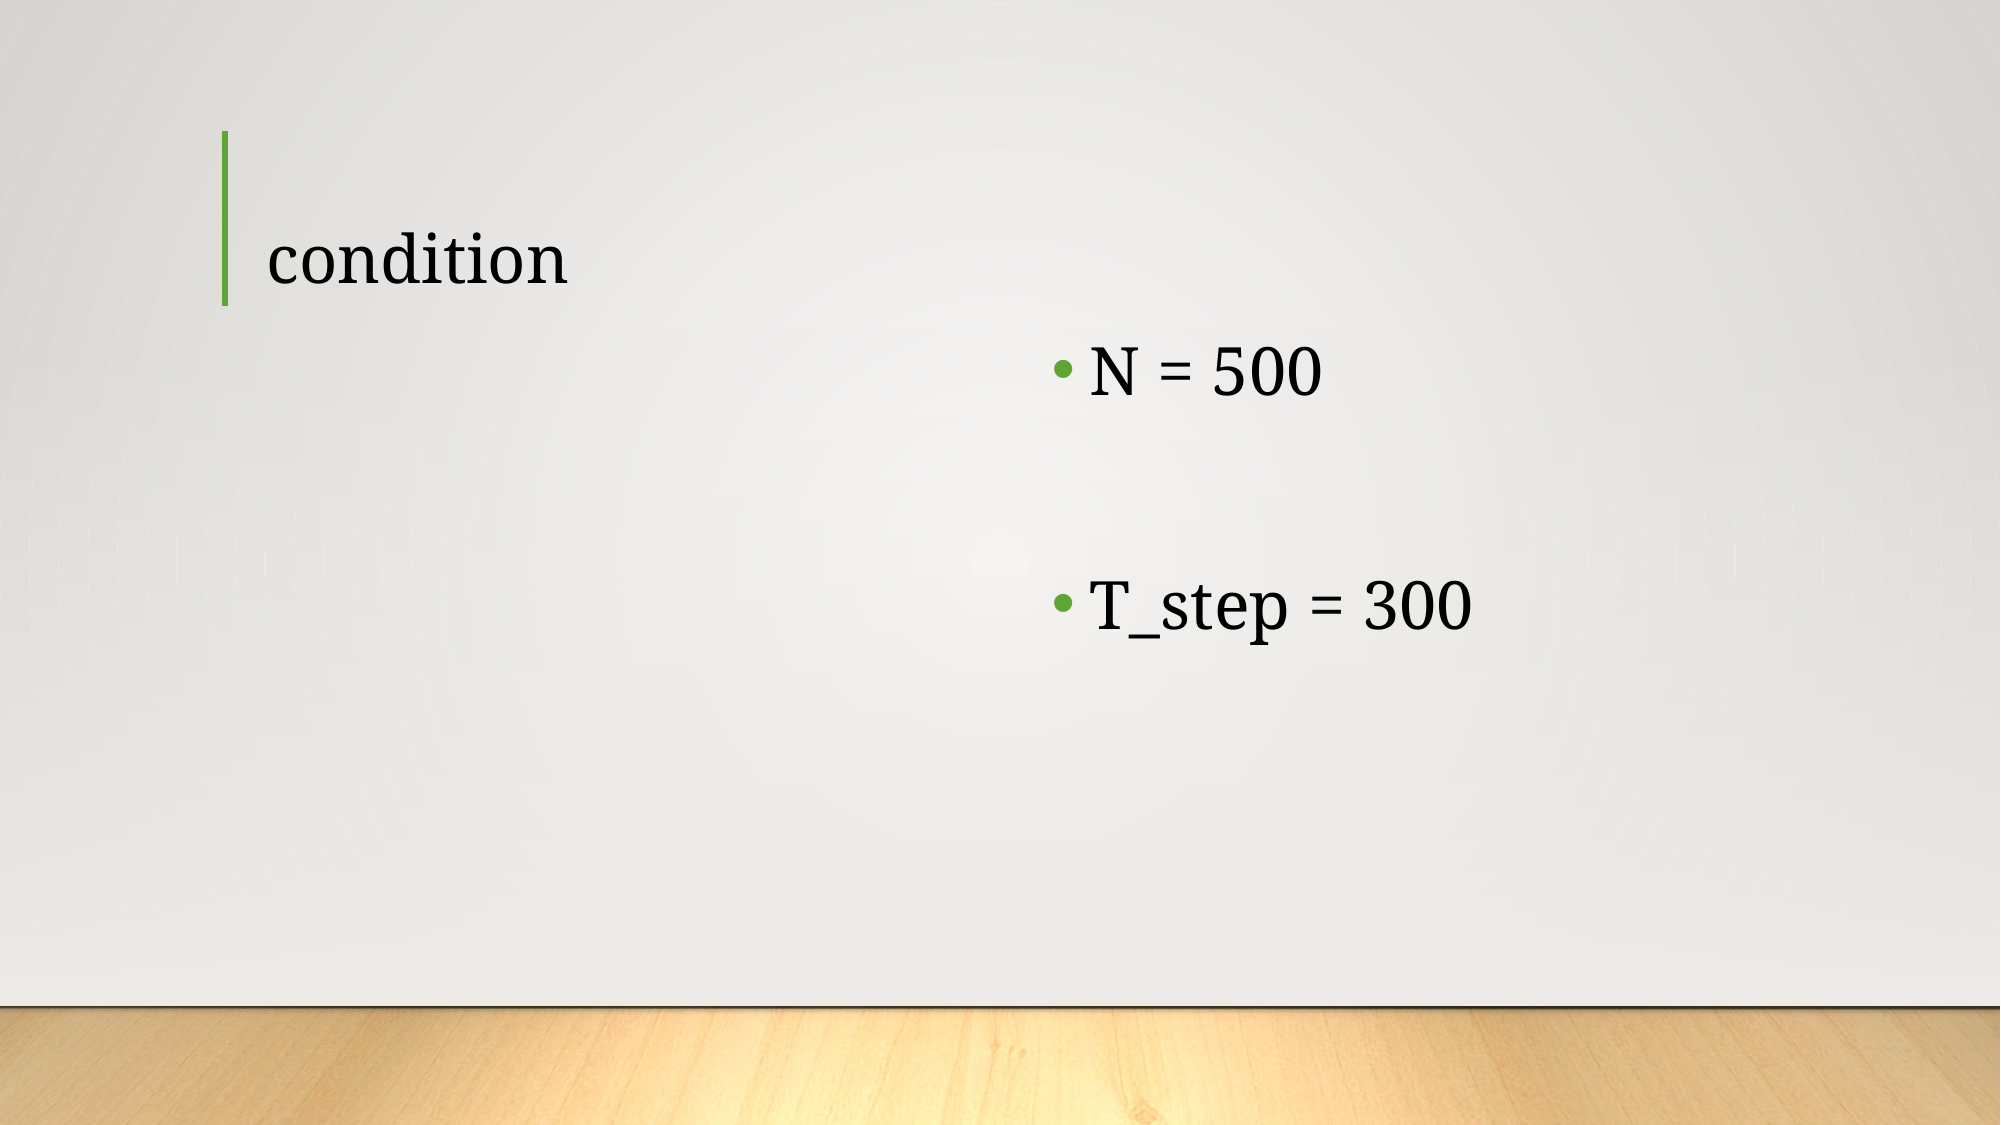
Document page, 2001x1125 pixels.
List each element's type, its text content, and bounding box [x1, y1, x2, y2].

picture [0, 1006, 2000, 1125]
title condition [251, 131, 1814, 306]
